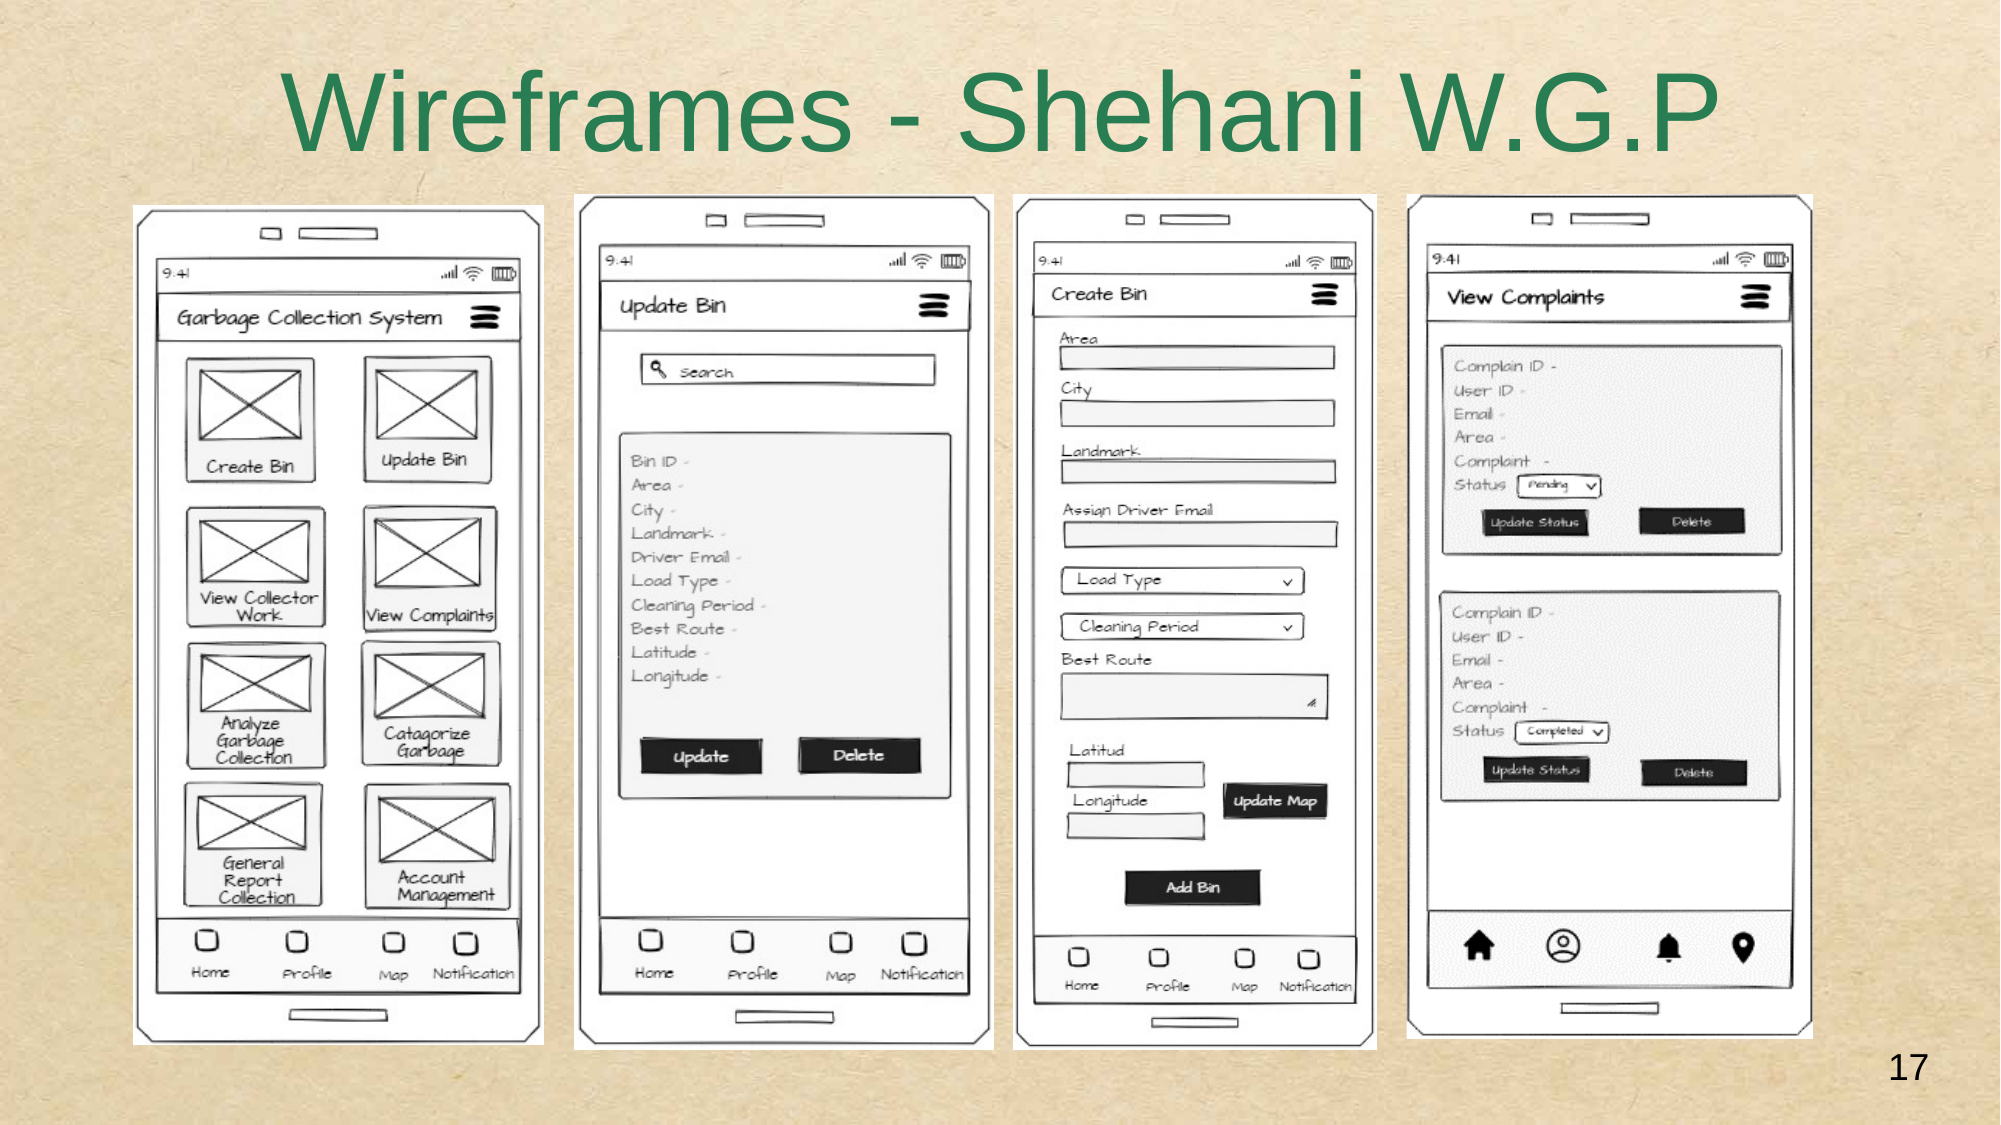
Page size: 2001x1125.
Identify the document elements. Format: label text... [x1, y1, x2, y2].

picture [0, 0, 2001, 1125]
list Wireframes - Shehani W.G.P [53, 55, 1952, 175]
text_box 17 [1873, 1035, 1952, 1096]
